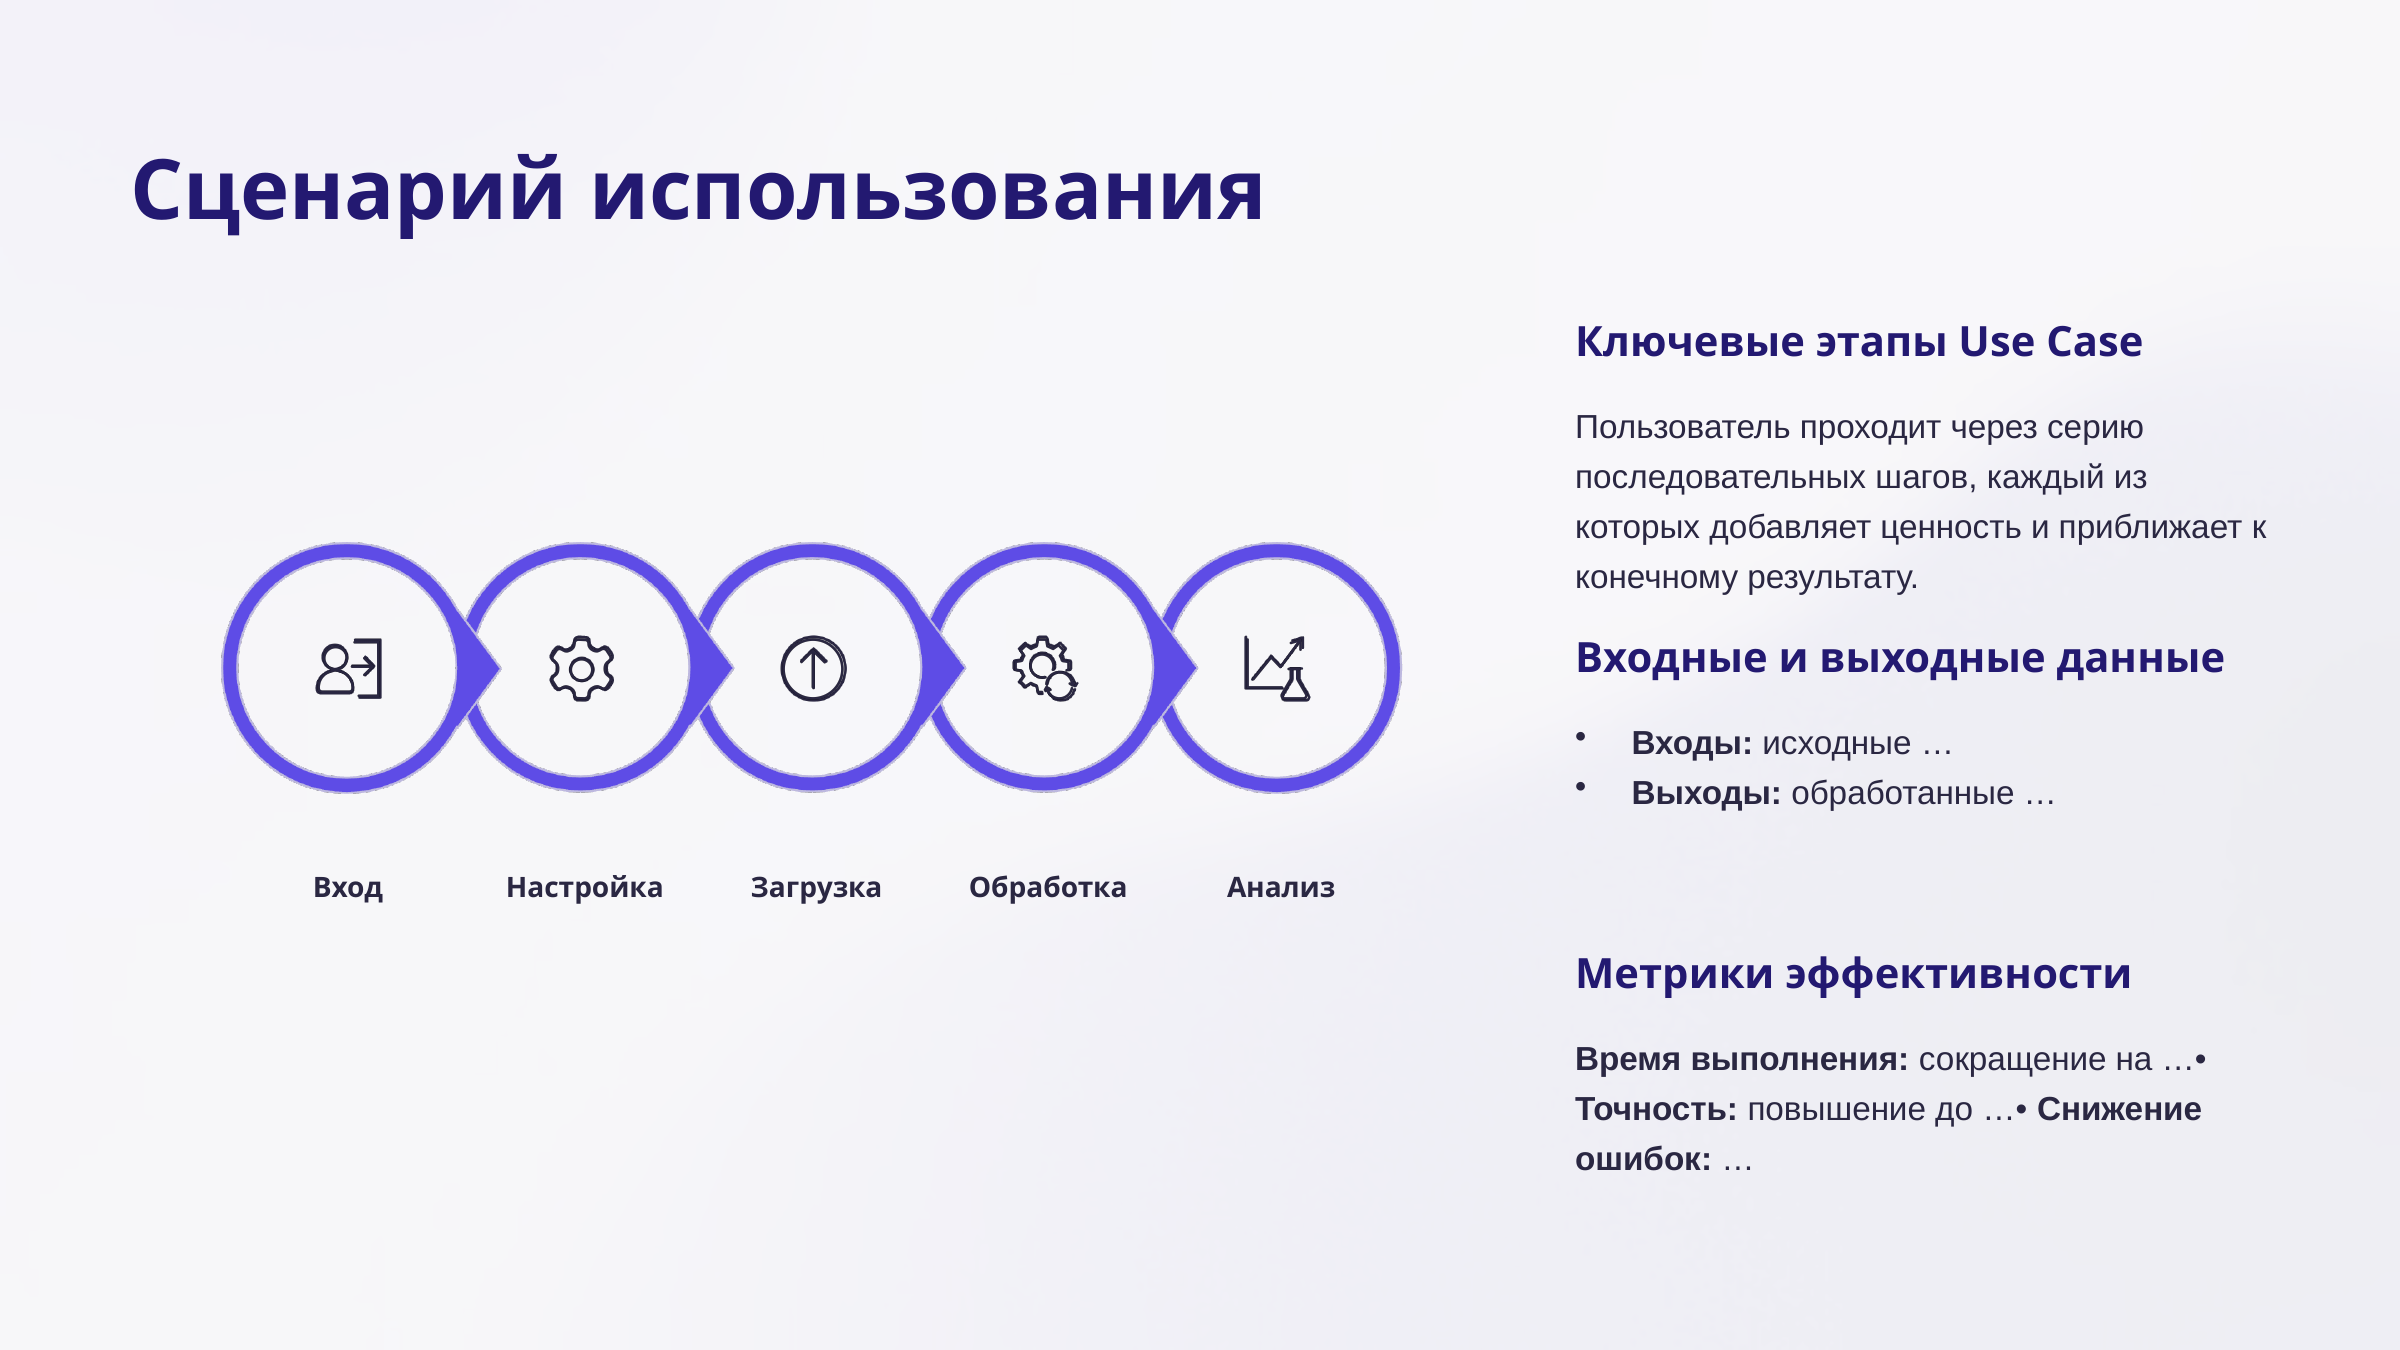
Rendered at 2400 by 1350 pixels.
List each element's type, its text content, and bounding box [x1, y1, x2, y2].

text_box Время выполнения: сокращение на …• Точность: повышение до …• Снижение ошибок: … [1575, 1027, 2271, 1180]
text_box Входы: исходные … Выходы: обработанные … [1575, 710, 2271, 915]
text_box Входные и выходные данные [1575, 628, 2219, 681]
text_box Ключевые этапы Use Case [1575, 312, 2131, 365]
text_box Метрики эффективности [1575, 944, 2132, 997]
text_box Пользователь проходит через серию последовательных шагов, каждый из которых добавляет ценность и приближает к конечному результату. [1575, 394, 2271, 599]
text_box Сценарий использования [130, 132, 1268, 237]
picture [198, 519, 1425, 980]
